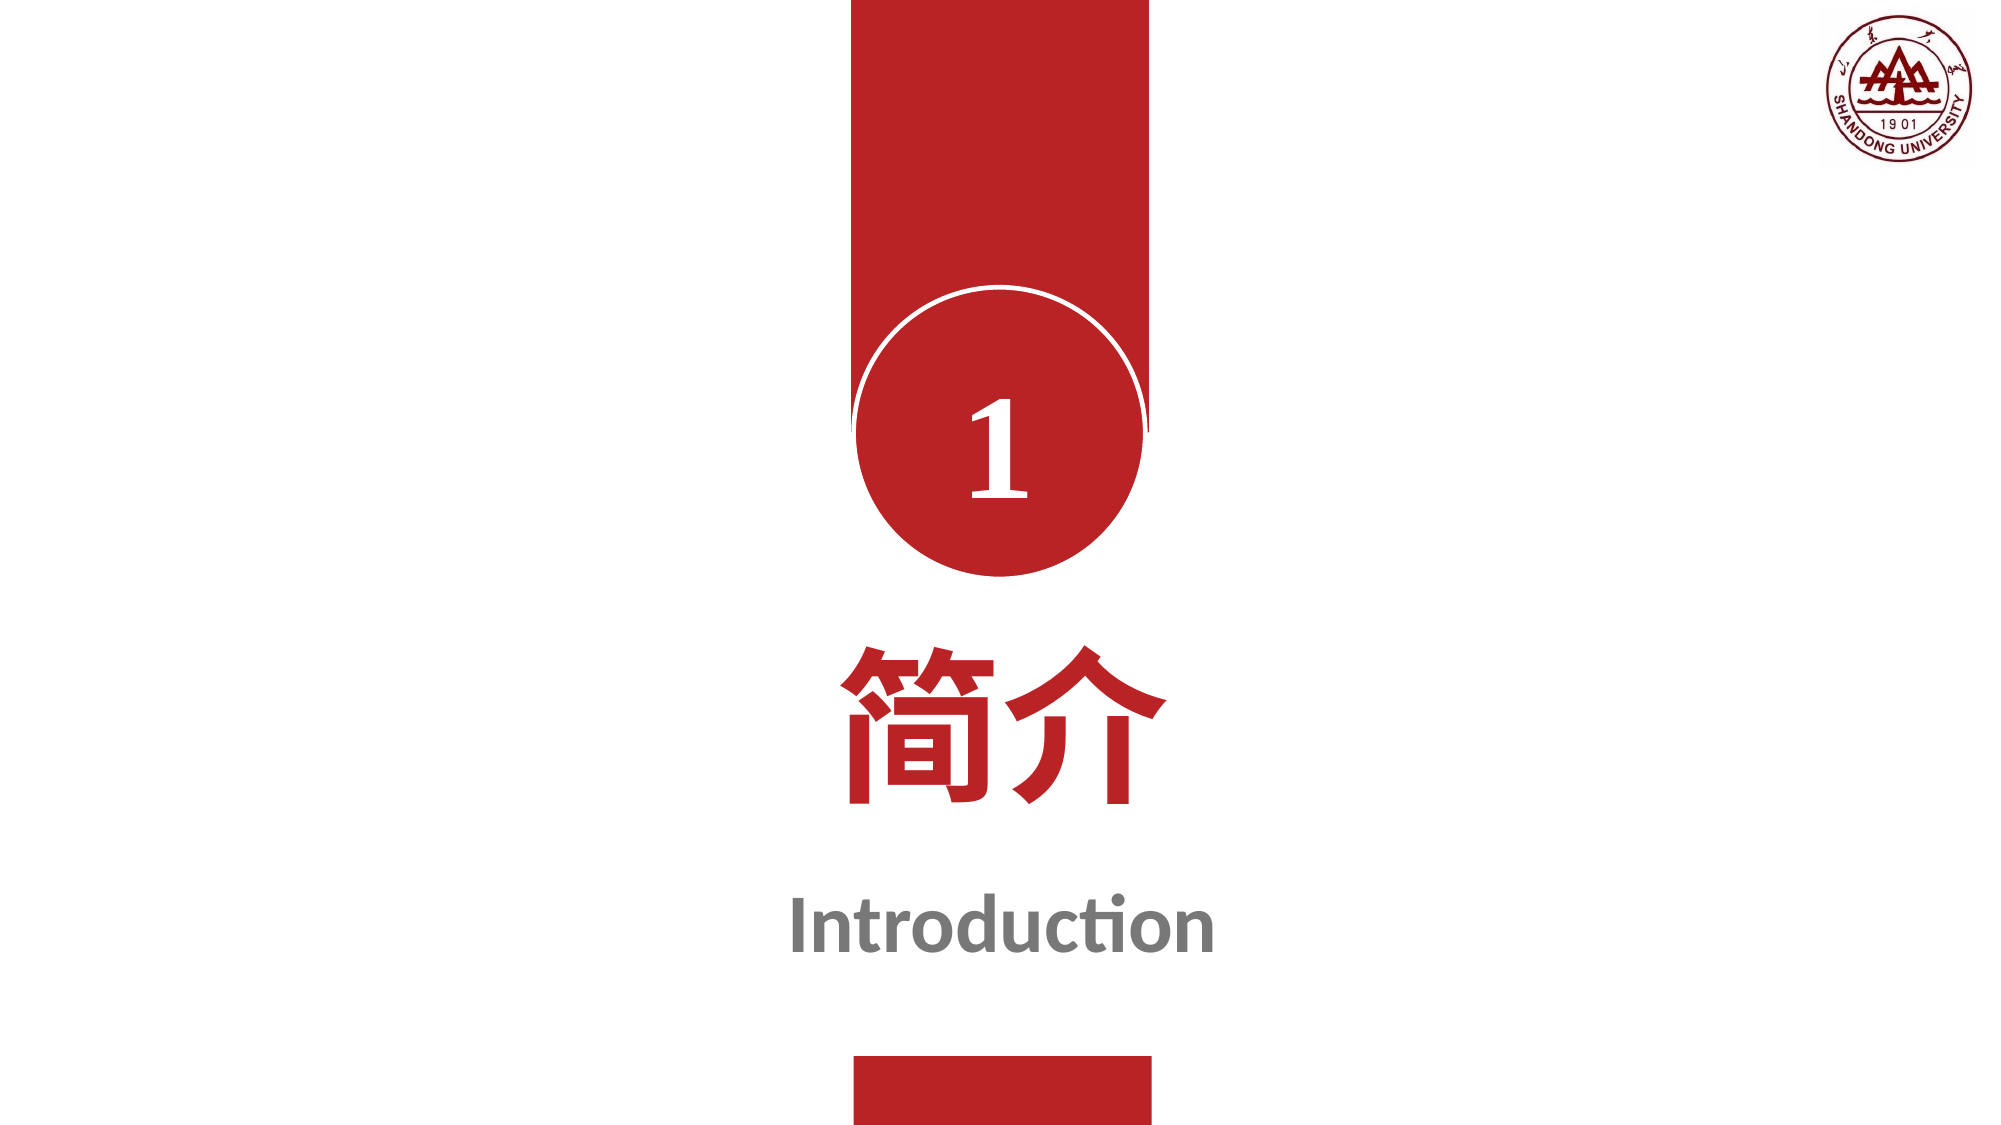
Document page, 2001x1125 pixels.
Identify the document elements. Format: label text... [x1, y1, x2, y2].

picture [1820, 9, 1977, 167]
text_box [893, 536, 1106, 582]
text_box [851, 1054, 1154, 1125]
text_box [849, 0, 1151, 434]
text_box 简介 Introduction [535, 670, 1470, 977]
text_box [1117, 343, 1148, 523]
text_box 1 [879, 340, 1117, 536]
text_box [884, 285, 1115, 340]
text_box [851, 347, 879, 520]
